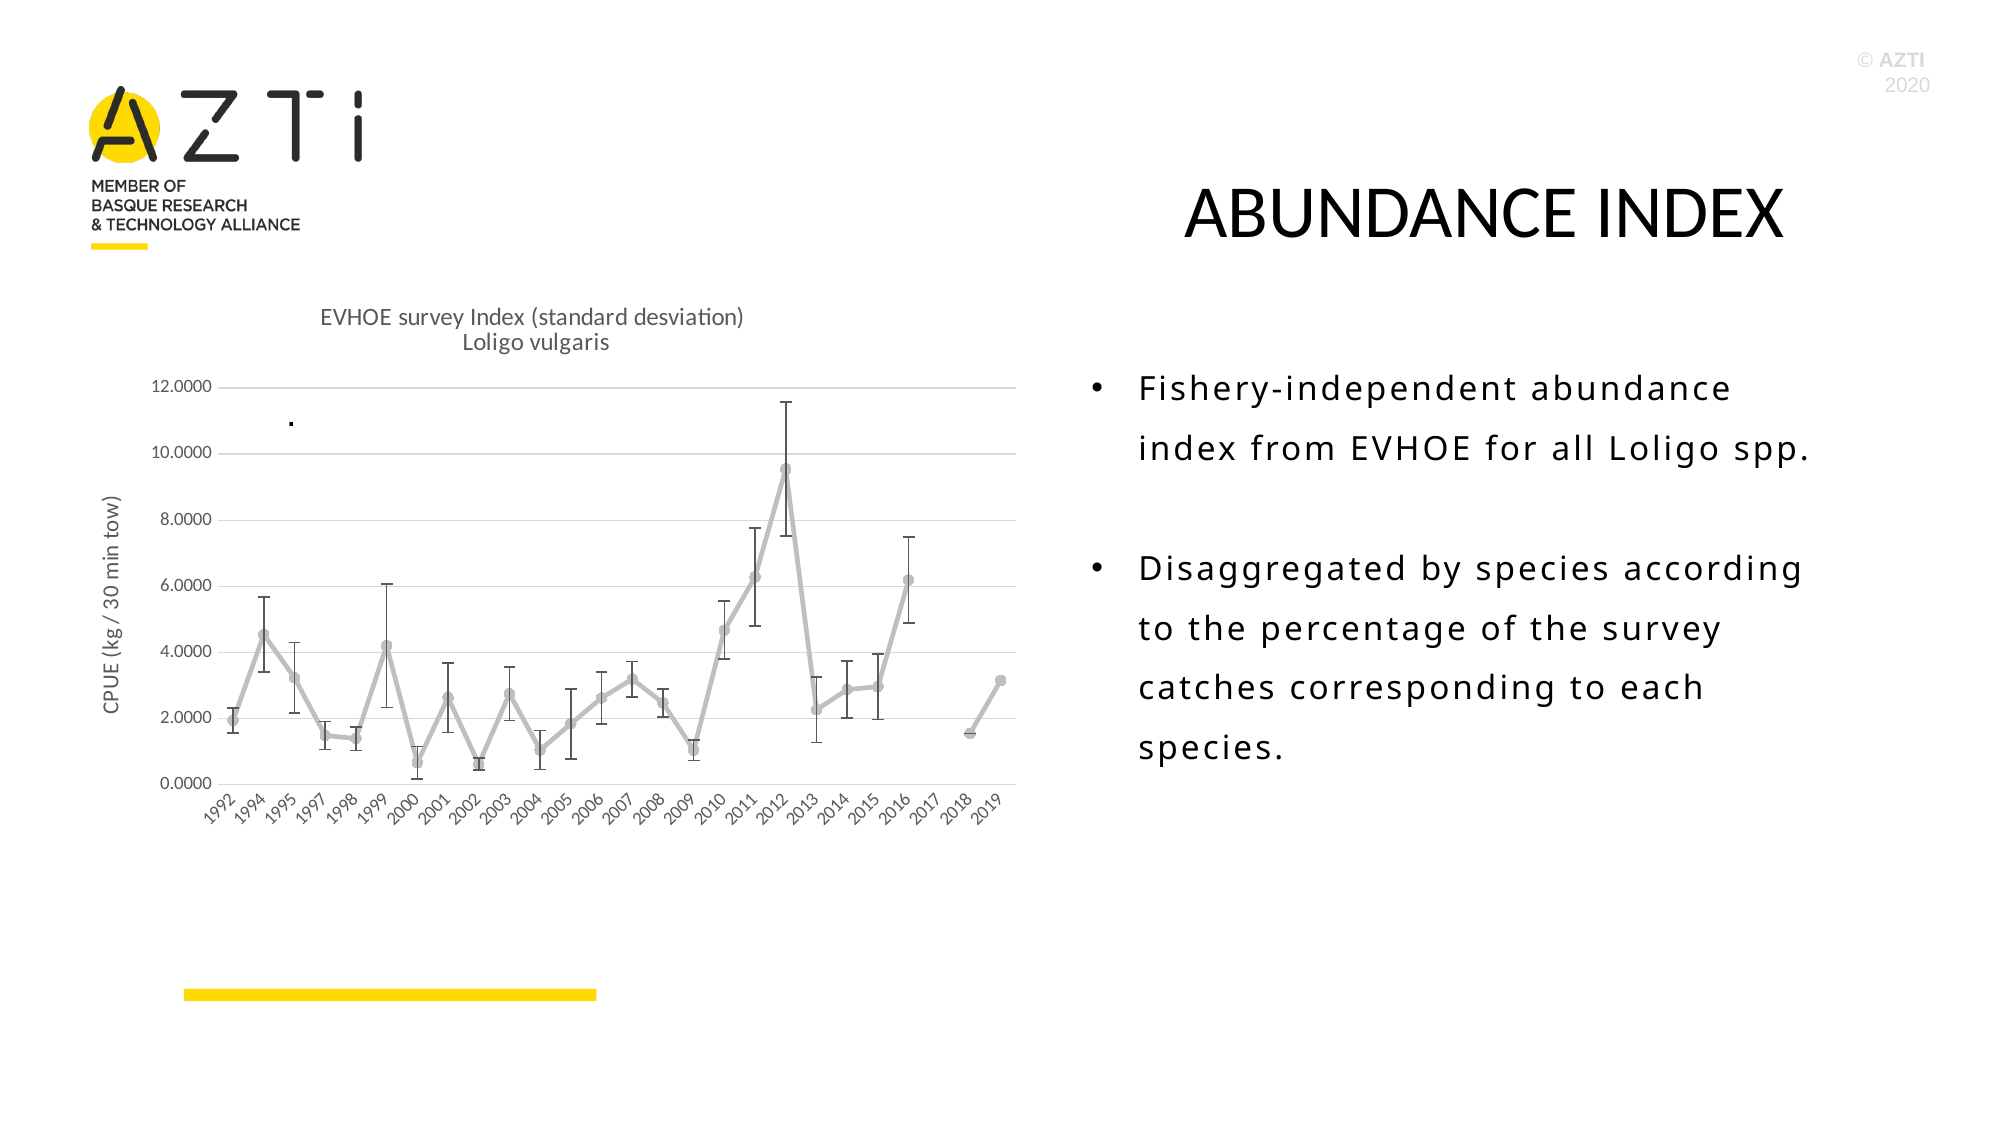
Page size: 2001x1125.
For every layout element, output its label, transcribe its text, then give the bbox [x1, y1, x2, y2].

text_box ABUNDANCE INDEX [1169, 154, 1800, 260]
picture [89, 86, 362, 250]
text_box Fishery-independent abundance index from EVHOE for all Loligo spp. Disaggregated by species according to the percentage of the survey catches corresponding to each species. [1076, 339, 1854, 774]
chart [67, 283, 1036, 842]
text_box [183, 988, 597, 1002]
